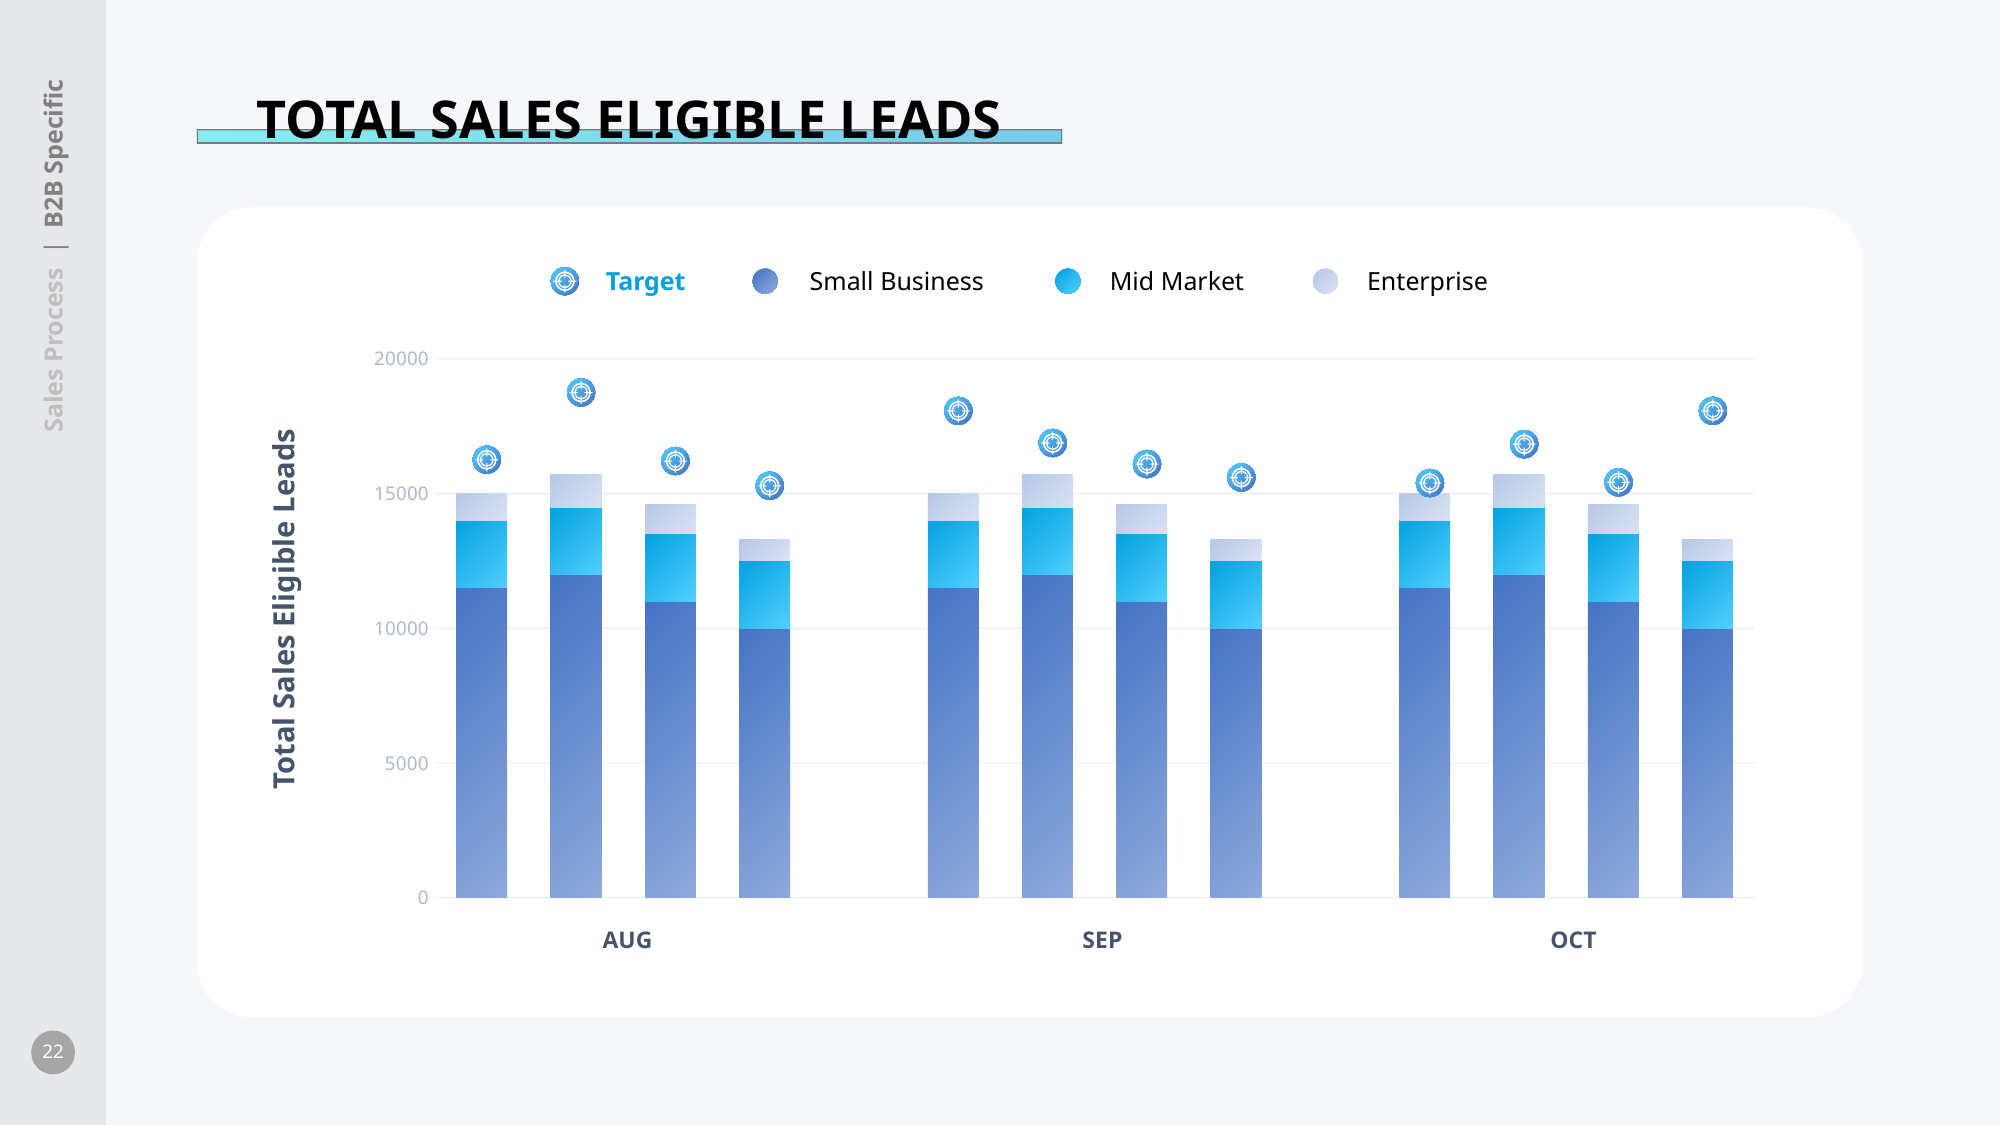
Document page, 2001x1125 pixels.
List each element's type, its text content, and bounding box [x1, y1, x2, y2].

text_box [195, 206, 1864, 1019]
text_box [1698, 396, 1727, 425]
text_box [550, 258, 1509, 304]
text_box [1604, 468, 1633, 497]
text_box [944, 396, 973, 425]
text_box Sales Process | B2B Specific [30, 64, 76, 455]
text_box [196, 79, 1063, 158]
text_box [1227, 463, 1256, 492]
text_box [567, 378, 596, 407]
text_box SEP [1026, 923, 1179, 961]
chart [345, 333, 1784, 923]
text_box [661, 446, 690, 476]
text_box AUG [546, 923, 710, 961]
text_box Total Sales Eligible Leads [257, 413, 308, 805]
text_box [1038, 428, 1067, 458]
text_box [1132, 449, 1162, 479]
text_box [755, 471, 784, 500]
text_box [1415, 468, 1445, 498]
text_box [472, 445, 501, 474]
slide_number 22 [31, 1030, 76, 1075]
text_box OCT [1497, 923, 1650, 961]
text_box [1510, 430, 1539, 459]
